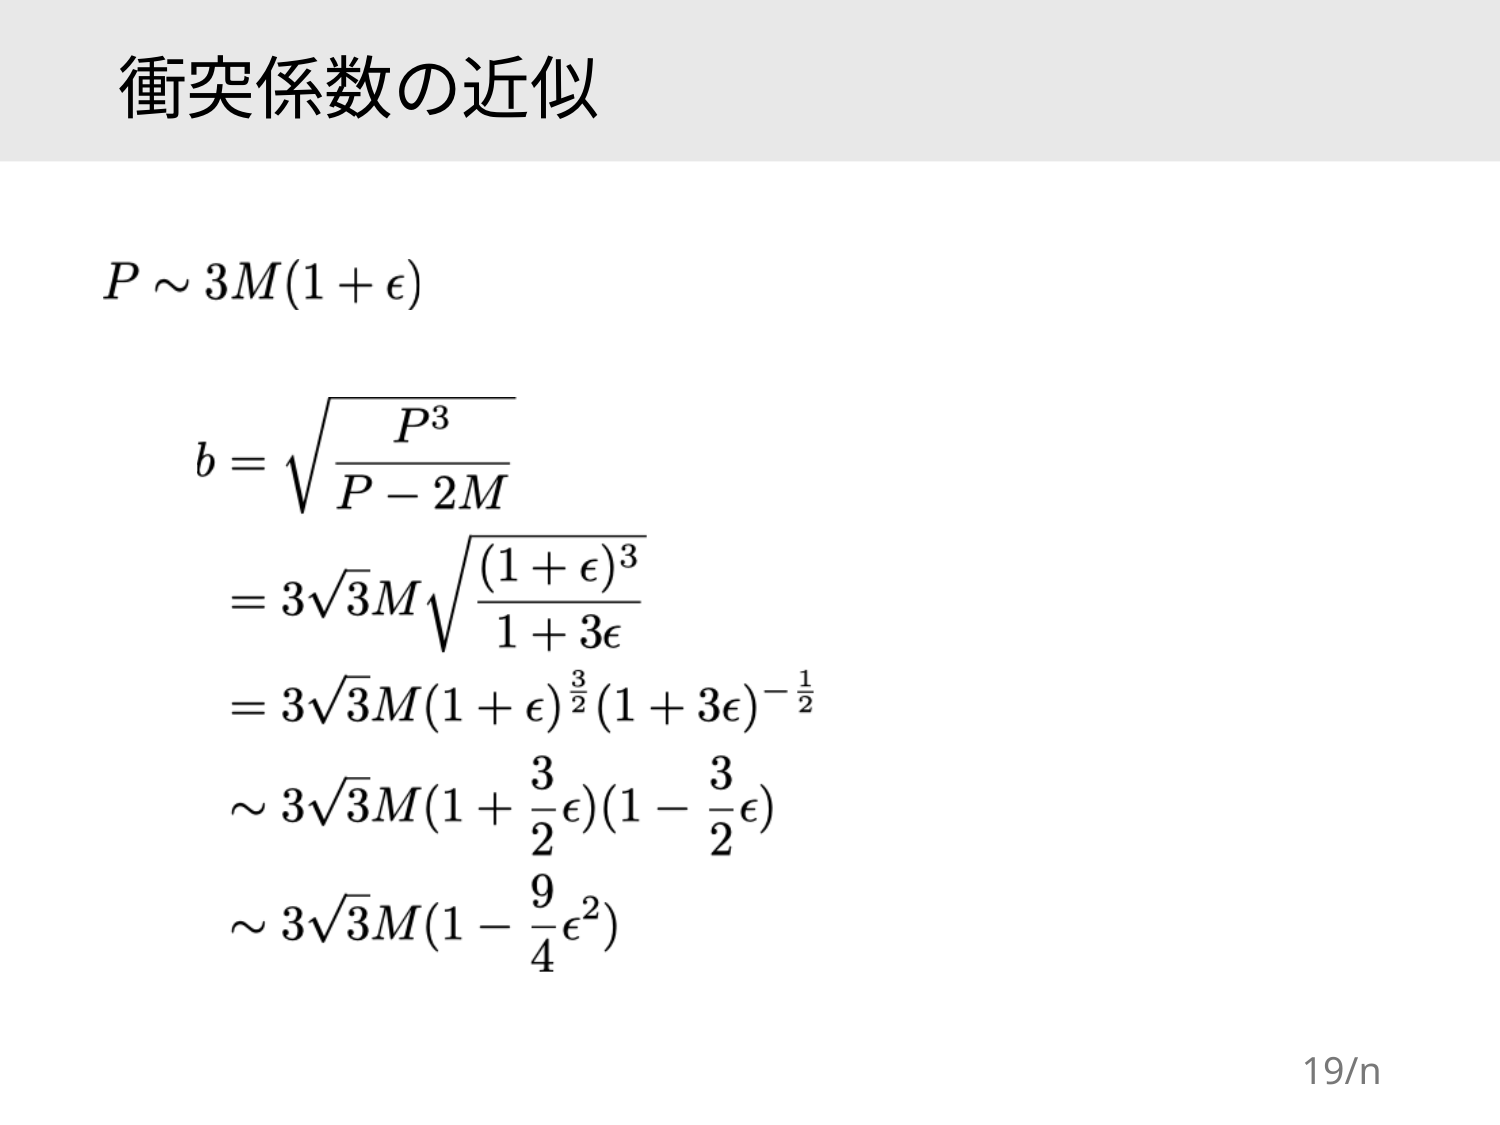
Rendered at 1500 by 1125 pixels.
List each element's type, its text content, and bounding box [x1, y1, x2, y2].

title 衝突係数の近似 [103, 11, 1397, 173]
slide_number 19/n [1059, 1042, 1397, 1103]
text_box [0, 0, 1500, 163]
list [196, 396, 815, 972]
picture [102, 259, 420, 311]
